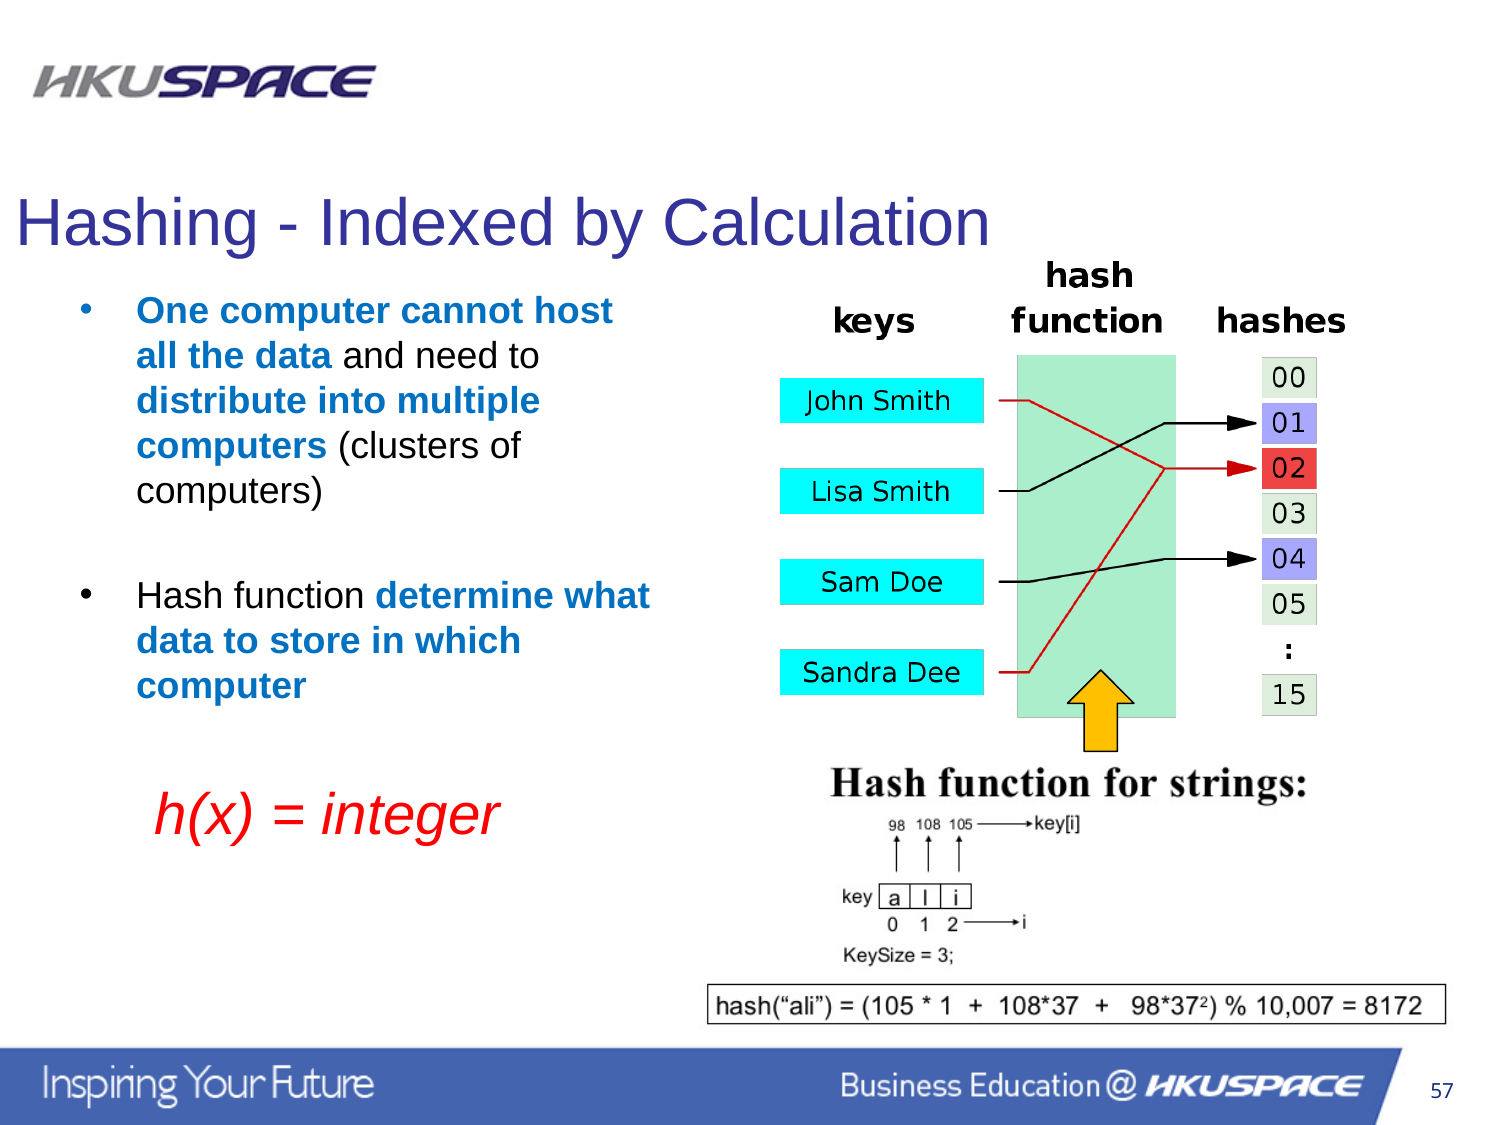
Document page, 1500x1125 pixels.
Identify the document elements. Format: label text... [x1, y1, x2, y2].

slide_number 57 [1415, 1070, 1499, 1125]
picture [0, 0, 1500, 1125]
title Hashing - Indexed by Calculation [0, 101, 1325, 266]
text_box One computer cannot host all the data and need to distribute into multiple computers (clusters of computers) Hash function determine what data to store in which computer h(x) = integer [64, 278, 680, 1012]
